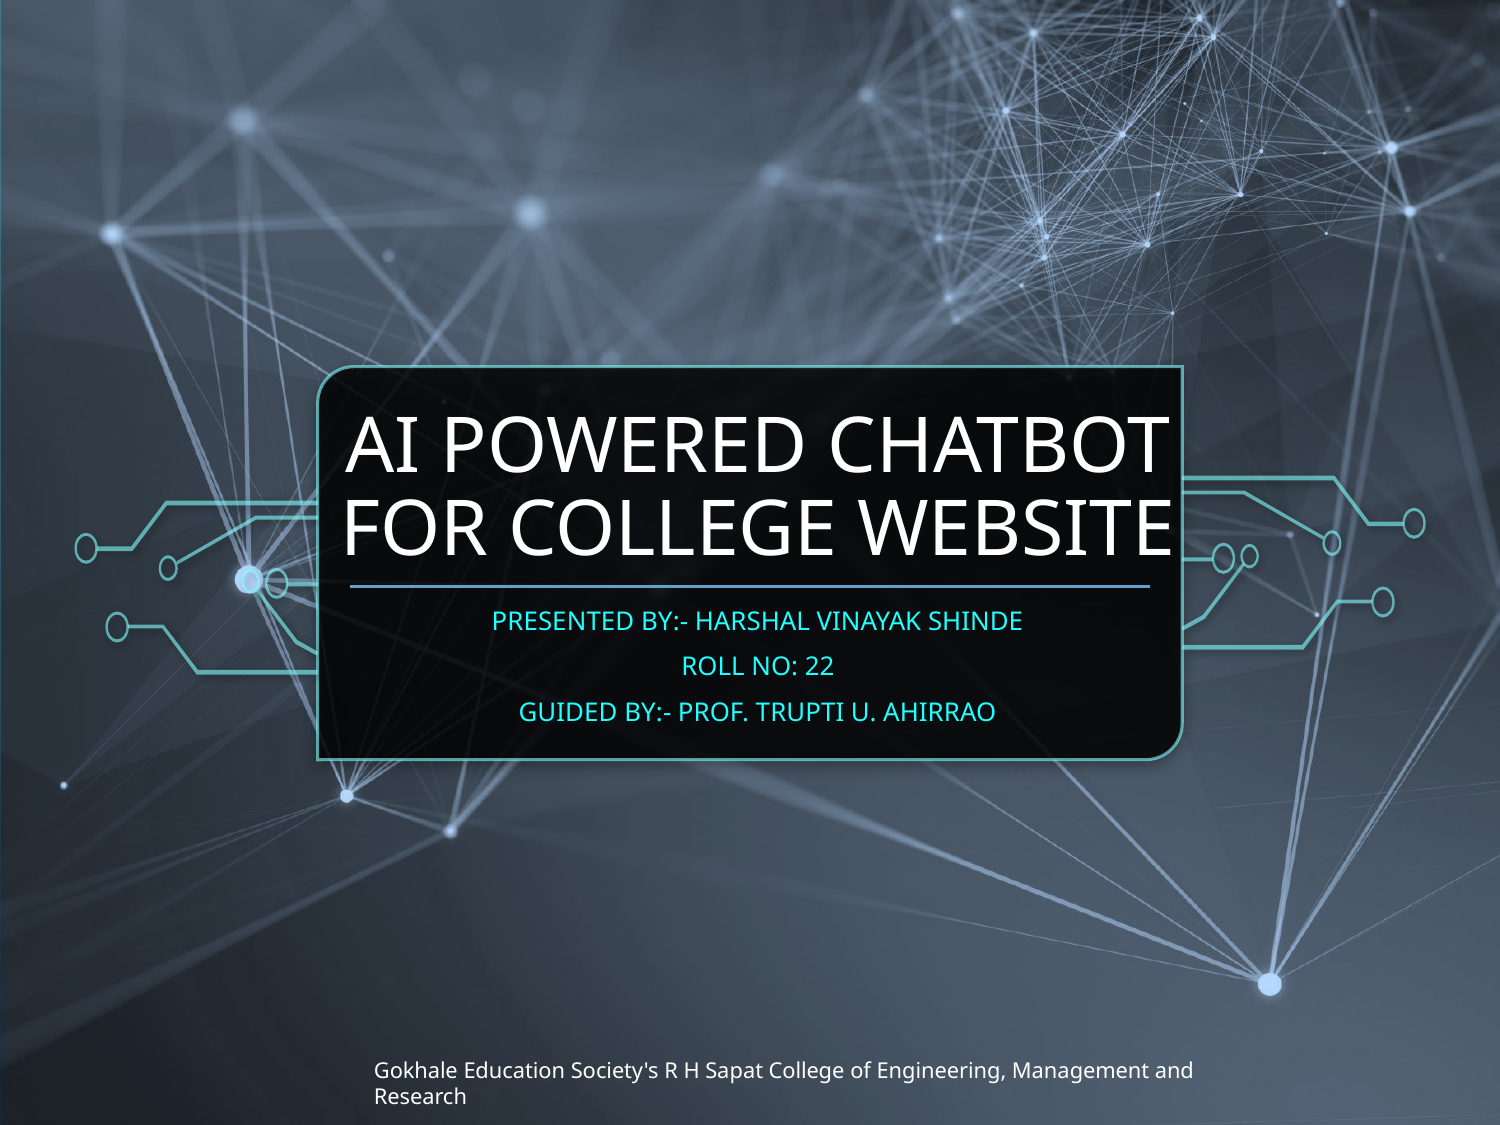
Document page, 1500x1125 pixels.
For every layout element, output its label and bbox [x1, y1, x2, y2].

picture [0, 0, 1500, 1125]
text_box [74, 366, 1426, 760]
